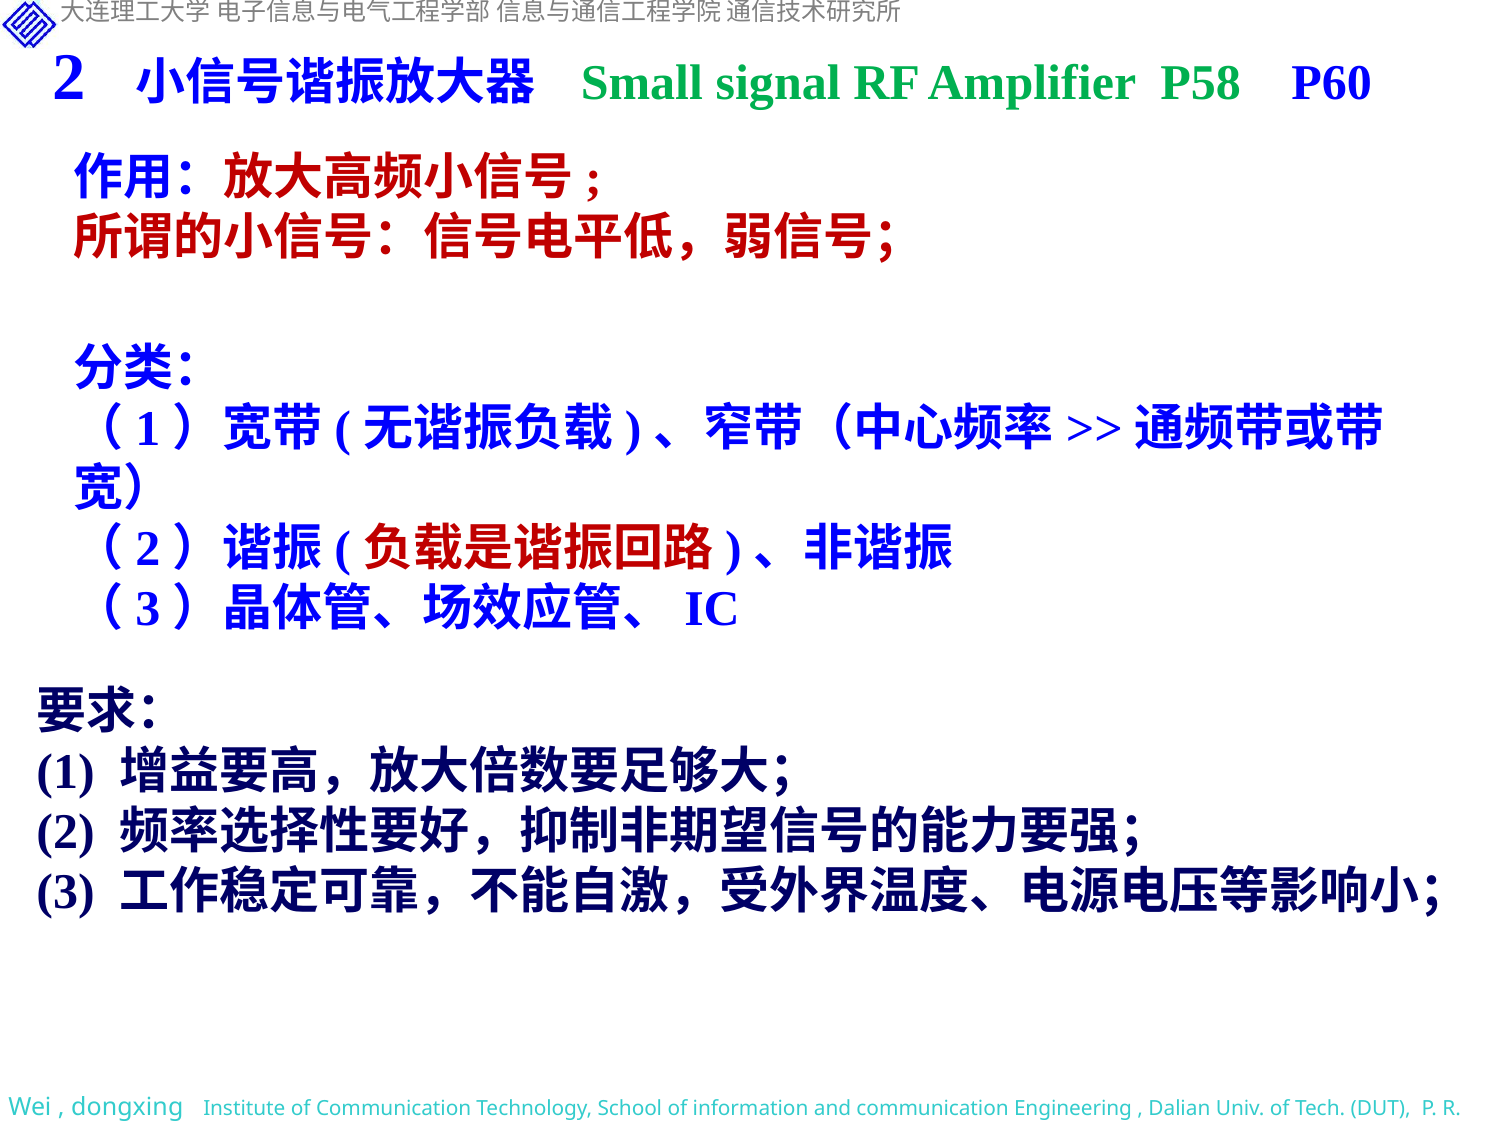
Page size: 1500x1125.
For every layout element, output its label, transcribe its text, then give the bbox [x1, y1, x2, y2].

picture [0, 0, 59, 49]
text_box 2 小信号谐振放大器 Small signal RF Amplifier P58 P60 [37, 37, 1424, 109]
text_box 要求： (1) 增益要高，放大倍数要足够大； (2) 频率选择性要好，抑制非期望信号的能力要强； (3) 工作稳定可靠，不能自激，受外界温度、电源电压等影响小； [21, 668, 1479, 929]
text_box 作用：放大高频小信号; 所谓的小信号：信号电平低，弱信号； [58, 137, 1366, 272]
text_box 分类： （1）宽带(无谐振负载)、窄带（中心频率>>通频带或带宽） （2）谐振(负载是谐振回路)、非谐振 （3）晶体管、场效应管、IC [58, 327, 1471, 643]
